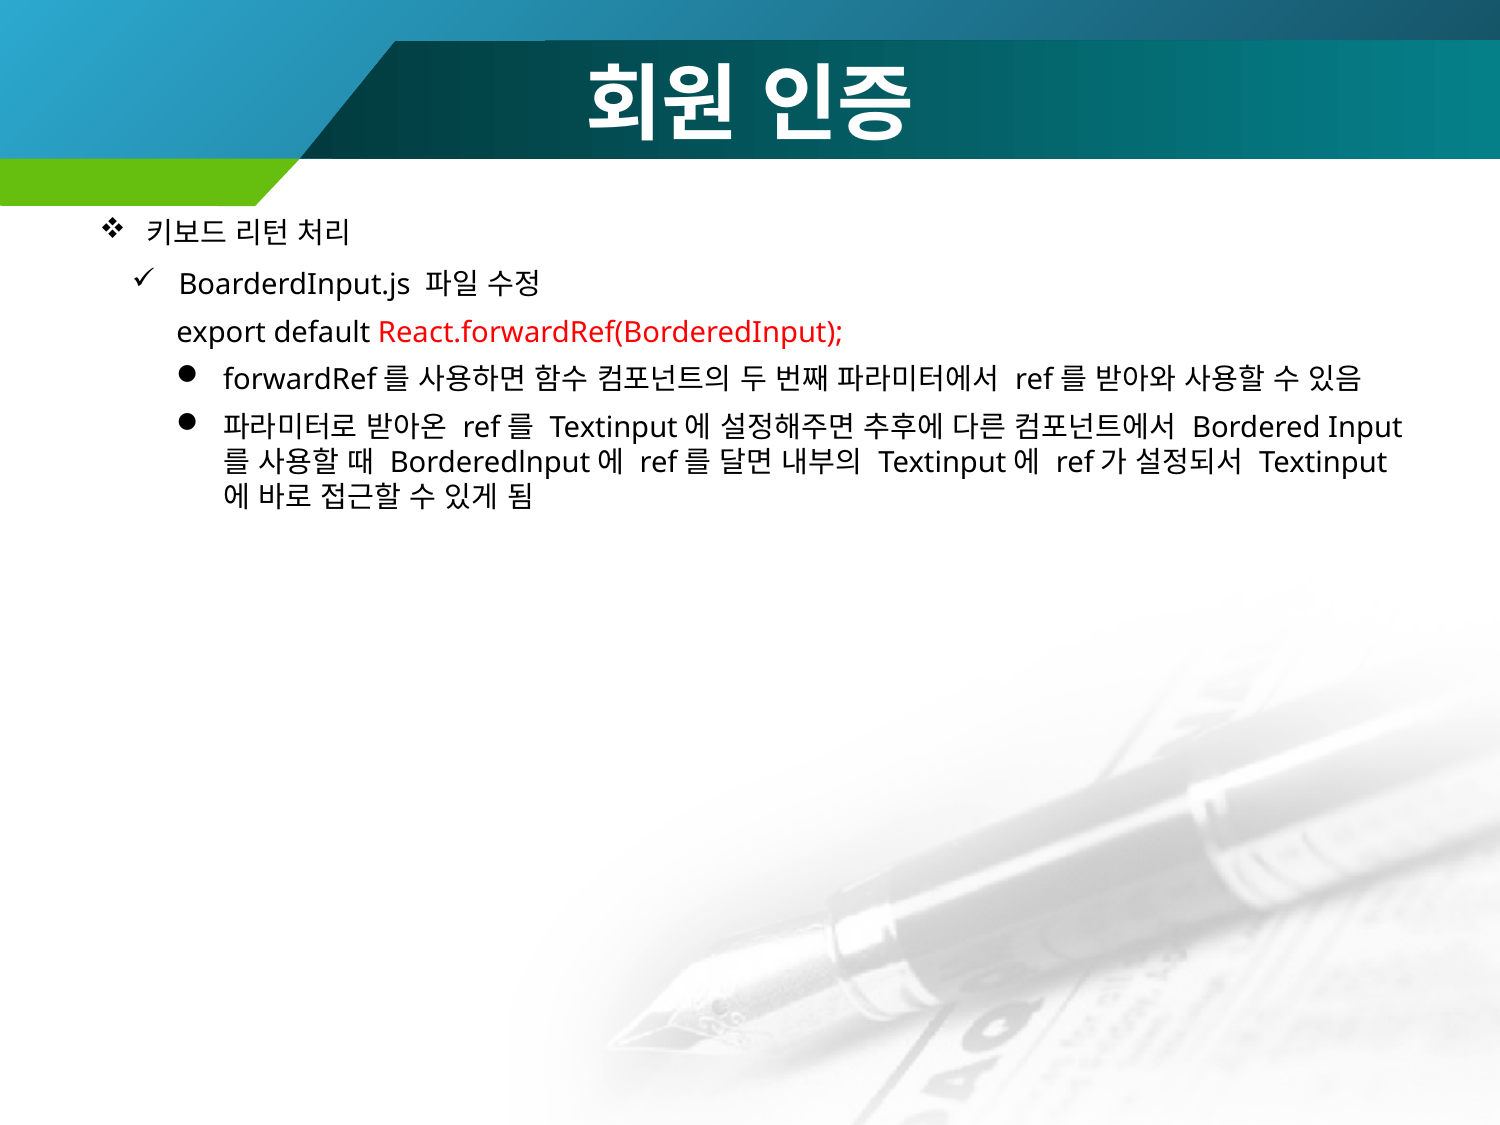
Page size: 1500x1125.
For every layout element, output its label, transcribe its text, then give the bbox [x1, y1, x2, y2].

picture [490, 448, 1500, 1125]
list 키보드 리턴 처리 BoarderdInput.js 파일 수정 export default React.forwardRef(BorderedInput); forwardRef를 사용하면 함수 컴포넌트의 두 번째 파라미터에서 ref를 받아와 사용할 수 있음 파라미터로 받아온 ref를 Textinput에 설정해주면 추후에 다른 컴포넌트에서 Bordered Input를 사용할 때 Borderedlnput에 ref를 달면 내부의 Textinput에 ref가 설정되서 Textinput에 바로 접근할 수 있게 됨 [75, 207, 1434, 1059]
title 회원 인증 [0, 37, 1500, 163]
